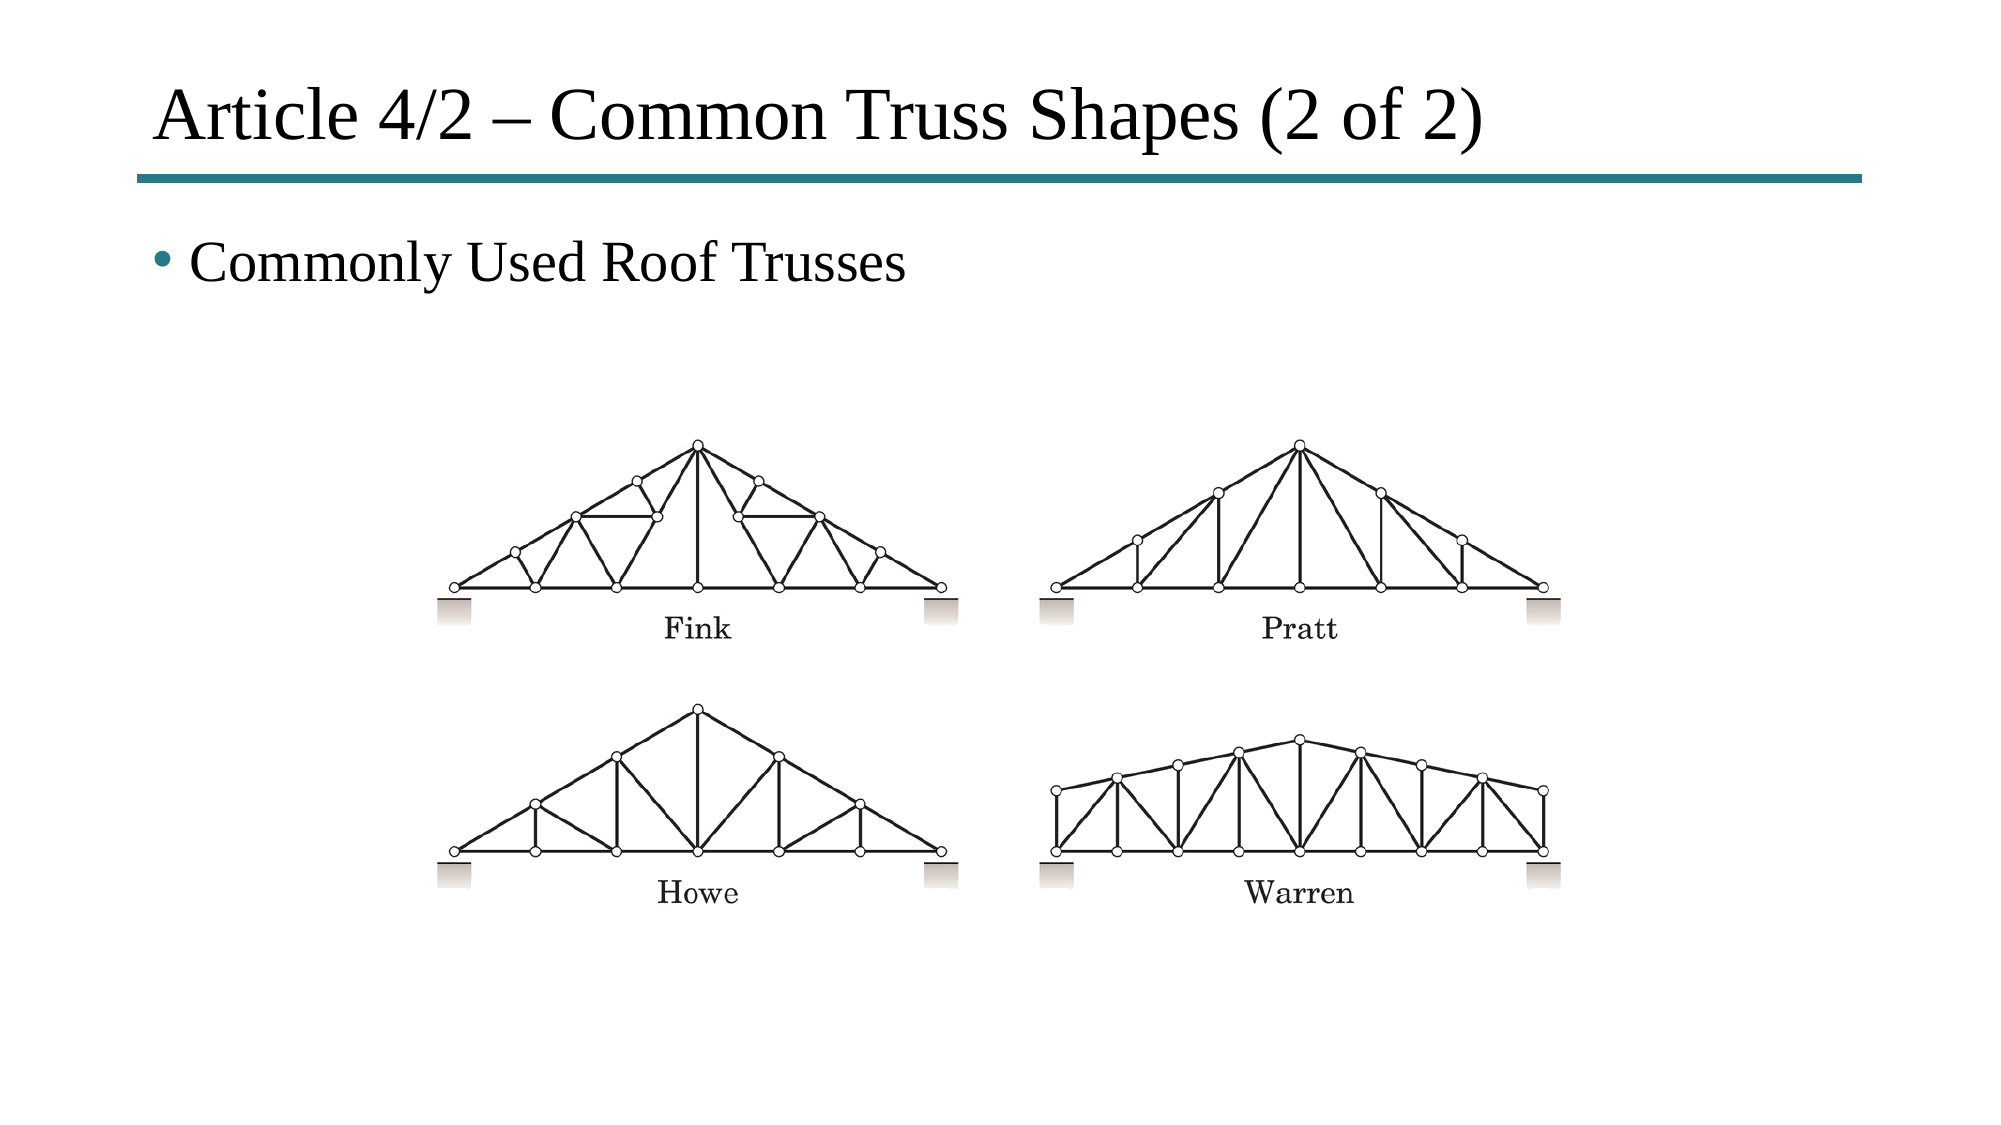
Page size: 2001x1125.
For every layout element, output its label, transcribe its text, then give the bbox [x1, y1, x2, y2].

list Commonly Used Roof Trusses [137, 223, 1863, 1091]
title Article 4/2 – Common Truss Shapes (2 of 2) [137, 59, 1863, 170]
picture [437, 439, 1563, 931]
